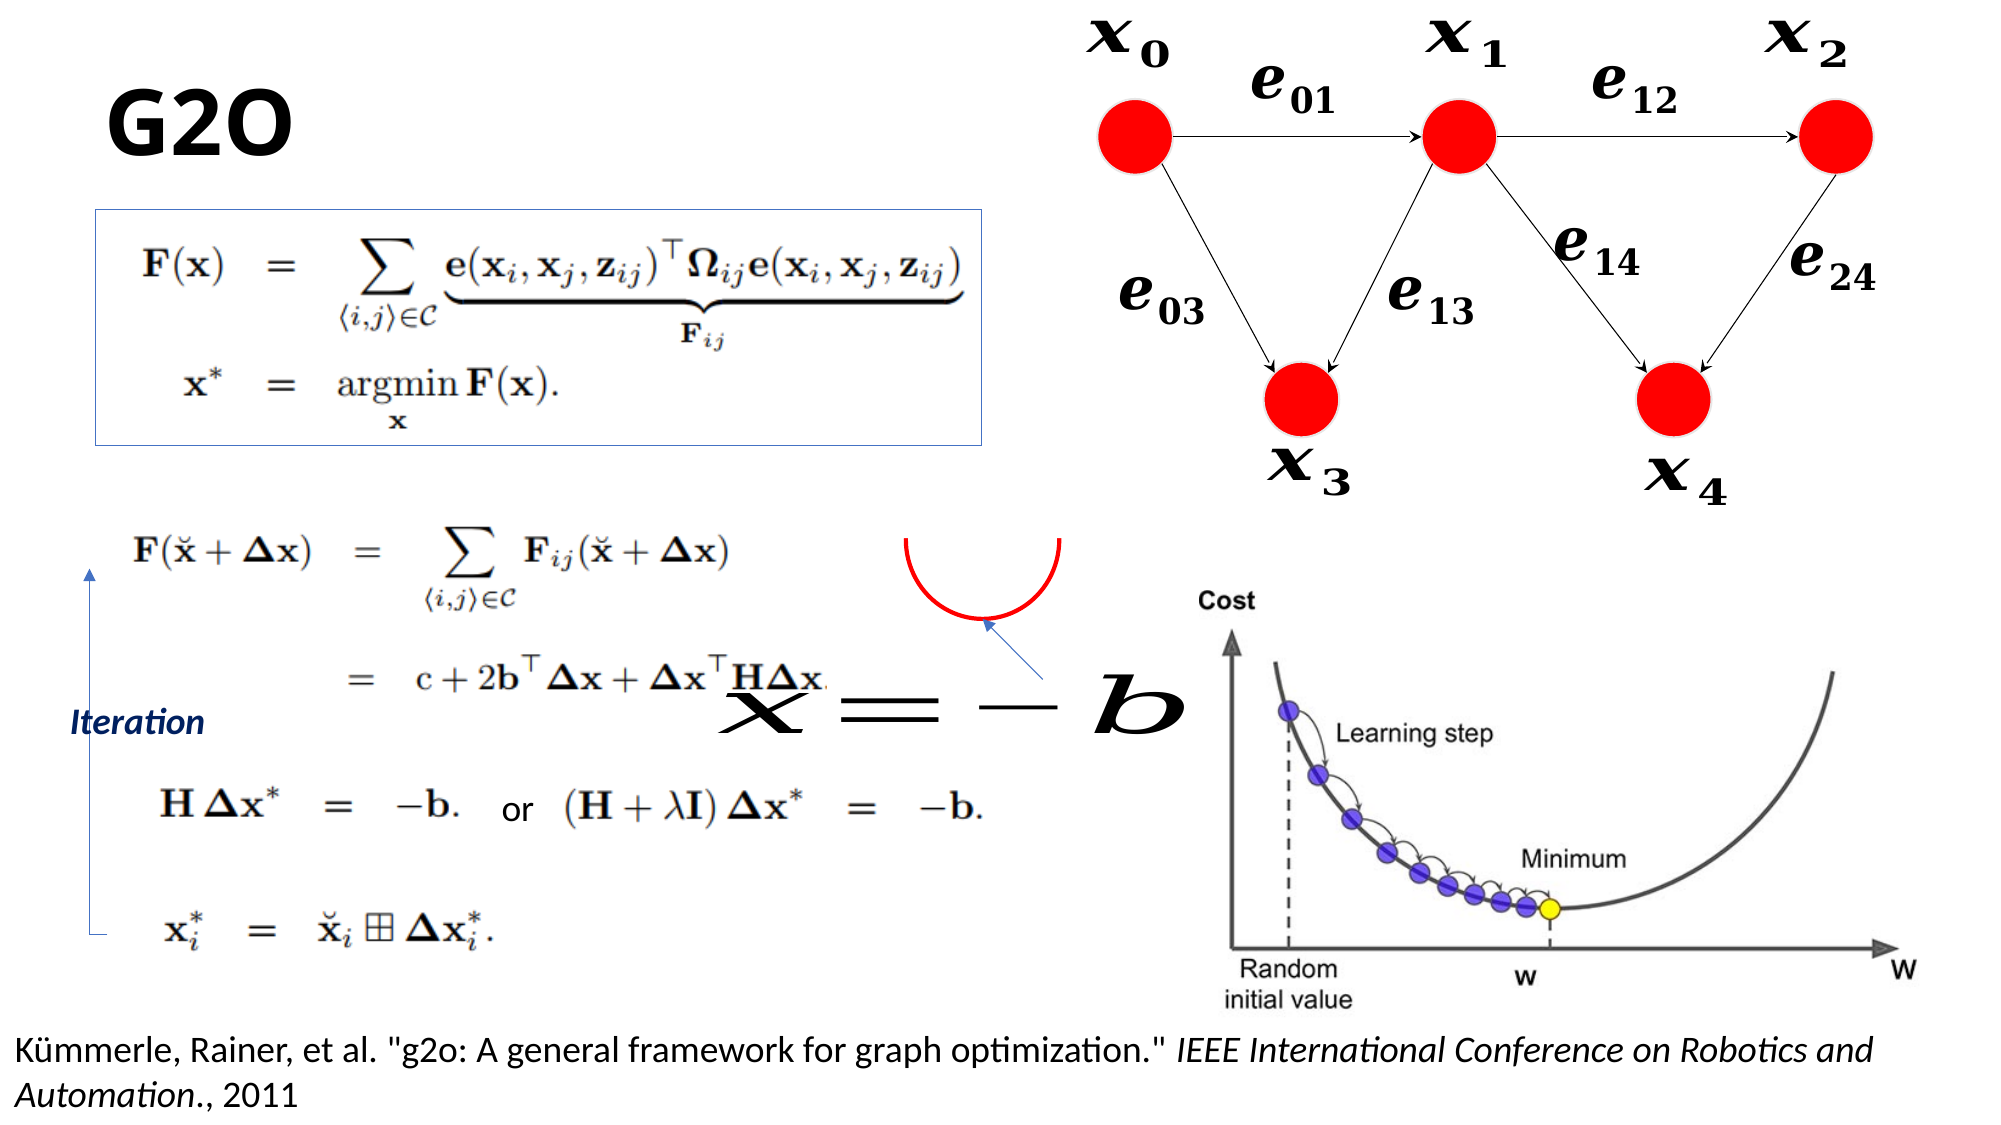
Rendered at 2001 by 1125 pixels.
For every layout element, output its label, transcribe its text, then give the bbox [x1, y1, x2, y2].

text_box Iteration [54, 689, 89, 749]
picture [107, 880, 539, 990]
picture [1199, 590, 1929, 1045]
picture [95, 209, 982, 446]
text_box or [486, 776, 538, 837]
title G2O [89, 17, 1082, 235]
picture [538, 767, 1008, 868]
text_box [89, 568, 108, 935]
text_box Iteration [108, 689, 285, 749]
text_box Kümmerle, Rainer, et al. "g2o: A general framework for graph optimization." IEEE International Conference on Robotics and Automation., 2011 [0, 1017, 2000, 1122]
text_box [1082, 0, 1877, 514]
picture [89, 513, 707, 625]
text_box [707, 449, 1379, 753]
picture [125, 765, 460, 850]
picture [333, 642, 707, 718]
